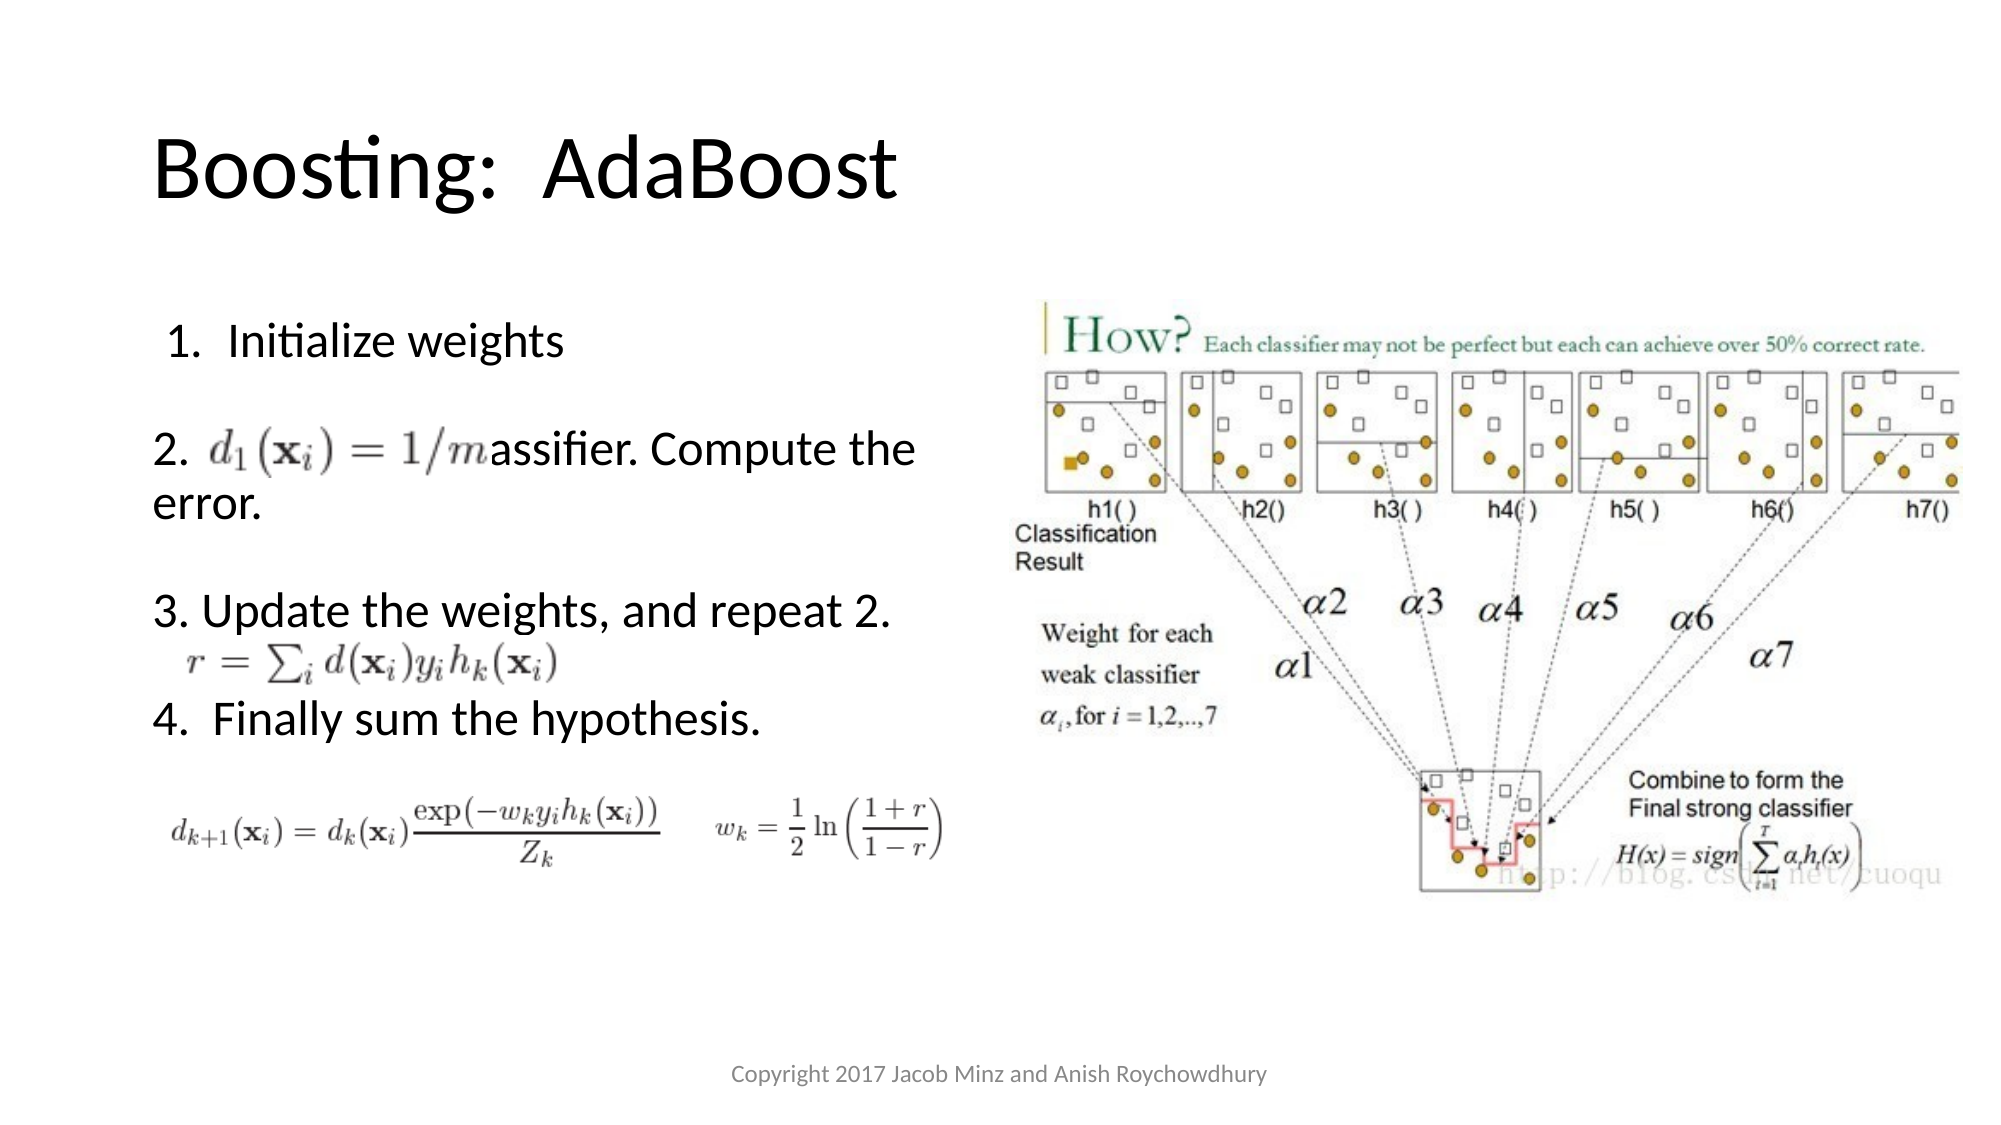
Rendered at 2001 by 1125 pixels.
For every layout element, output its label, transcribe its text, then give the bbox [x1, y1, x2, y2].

picture [697, 774, 951, 873]
picture [182, 634, 562, 688]
footer Copyright 2017 Jacob Minz and Anish Roychowdhury [662, 1042, 1338, 1103]
picture [162, 791, 665, 873]
picture [201, 425, 493, 478]
title Boosting: AdaBoost [137, 59, 1863, 278]
picture [1008, 299, 1964, 909]
list Initialize weights 2. Construct a classifier. Compute the error. 3. Update the weights, and repeat 2. 4. Finally sum the hypothesis. [137, 299, 995, 1014]
